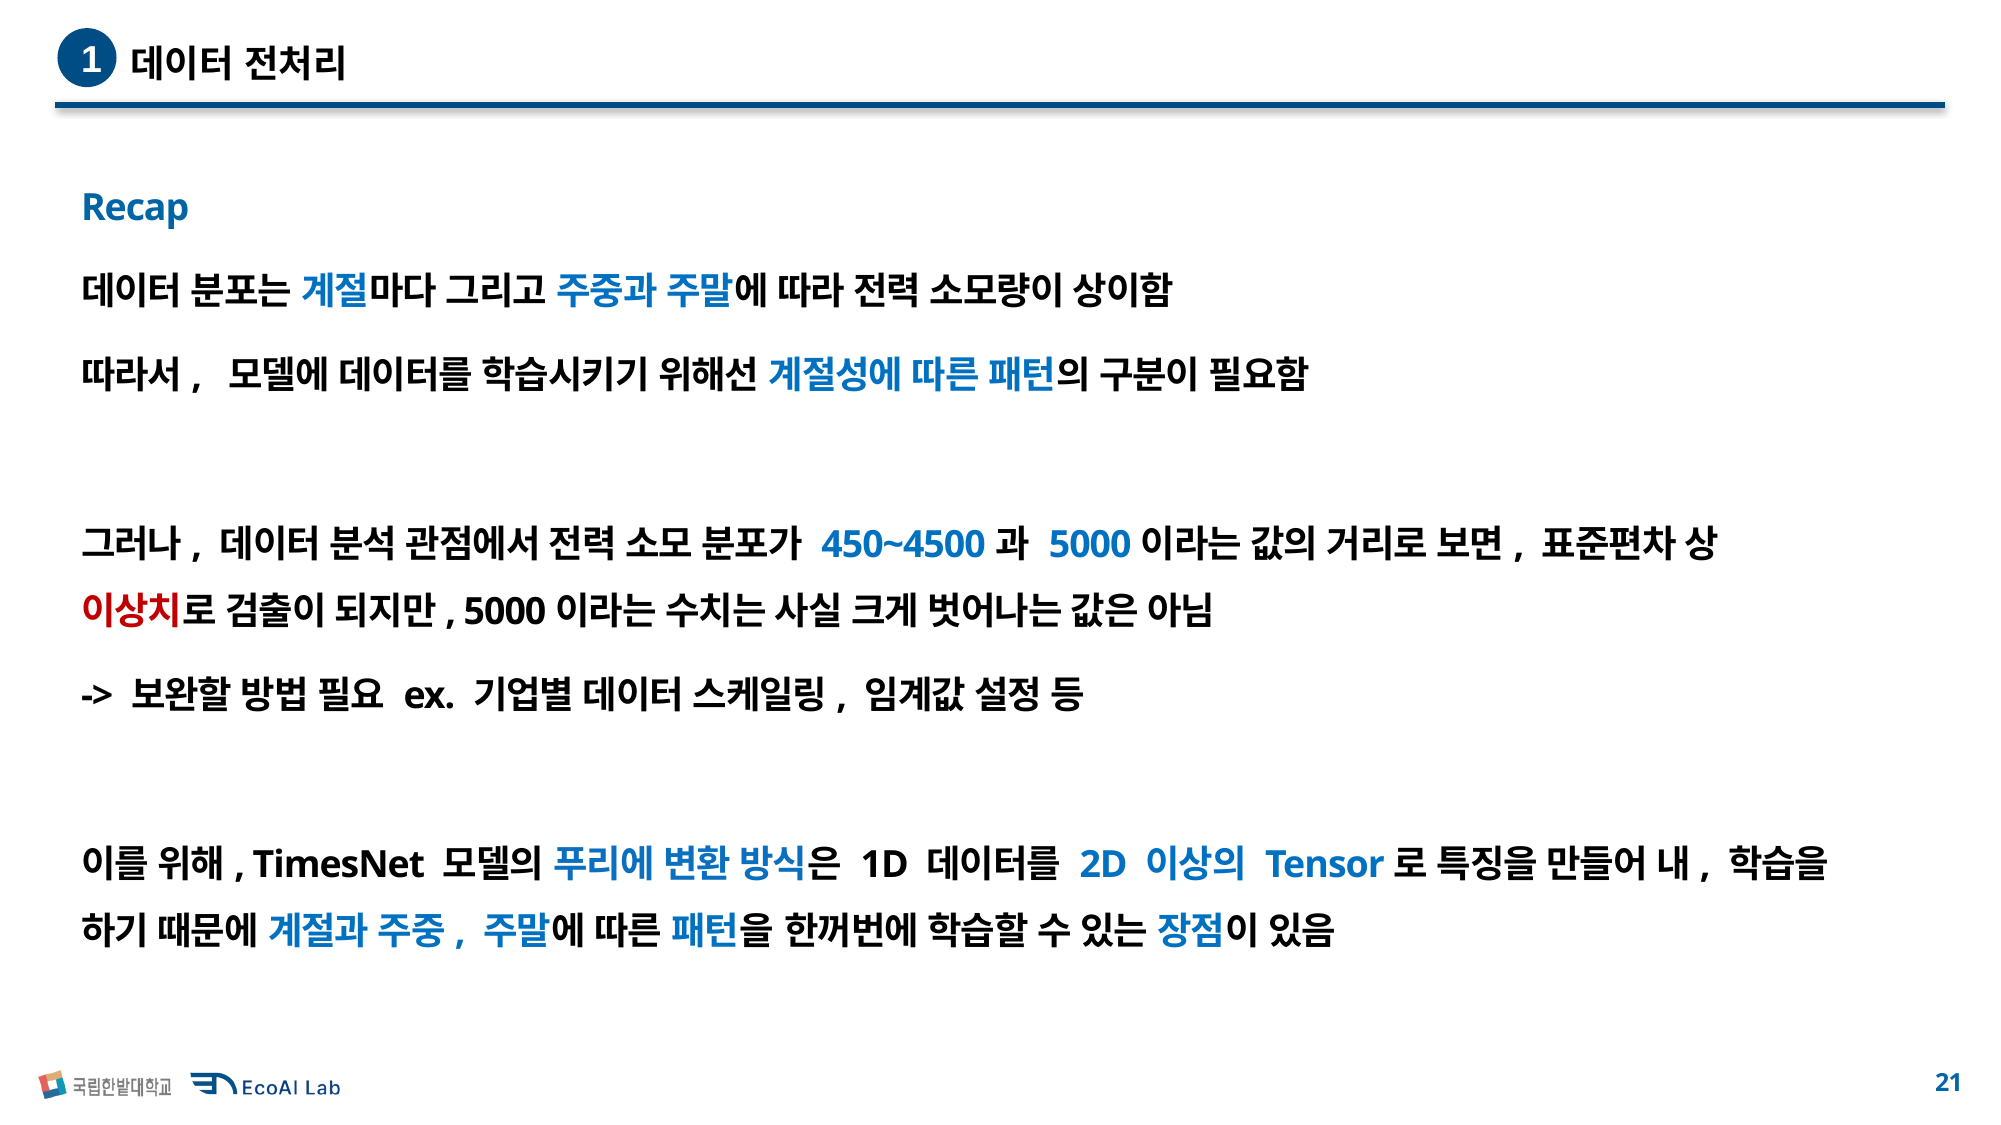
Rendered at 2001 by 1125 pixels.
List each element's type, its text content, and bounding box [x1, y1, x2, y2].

picture [189, 1072, 340, 1095]
text_box 20 [1928, 1066, 1973, 1101]
text_box 데이터 전처리 [115, 9, 1885, 93]
picture [38, 1070, 171, 1099]
text_box 1 [55, 26, 119, 90]
text_box Recap 데이터 분포는 계절마다 그리고 주중과 주말에 따라 전력 소모량이 상이함 따라서, 모델에 데이터를 학습시키기 위해선 계절성에 따른 패턴의 구분이 필요함 그러나, 데이터 분석 관점에서 전력 소모 분포가 450~4500과 5000이라는 값의 거리로 보면, 표준편차 상 이상치로 검출이 되지만, 5000이라는 수치는 사실 크게 벗어나는 값은 아님 -> 보완할 방법 필요 ex. 기업별 데이터 스케일링, 임계값 설정 등 이를 위해, TimesNet 모델의 푸리에 변환 방식은 1D 데이터를 2D 이상의 Tensor로 특징을 만들어 내, 학습을 하기 때문에 계절과 주중, 주말에 따른 패턴을 한꺼번에 학습할 수 있는 장점이 있음 [66, 153, 1863, 960]
